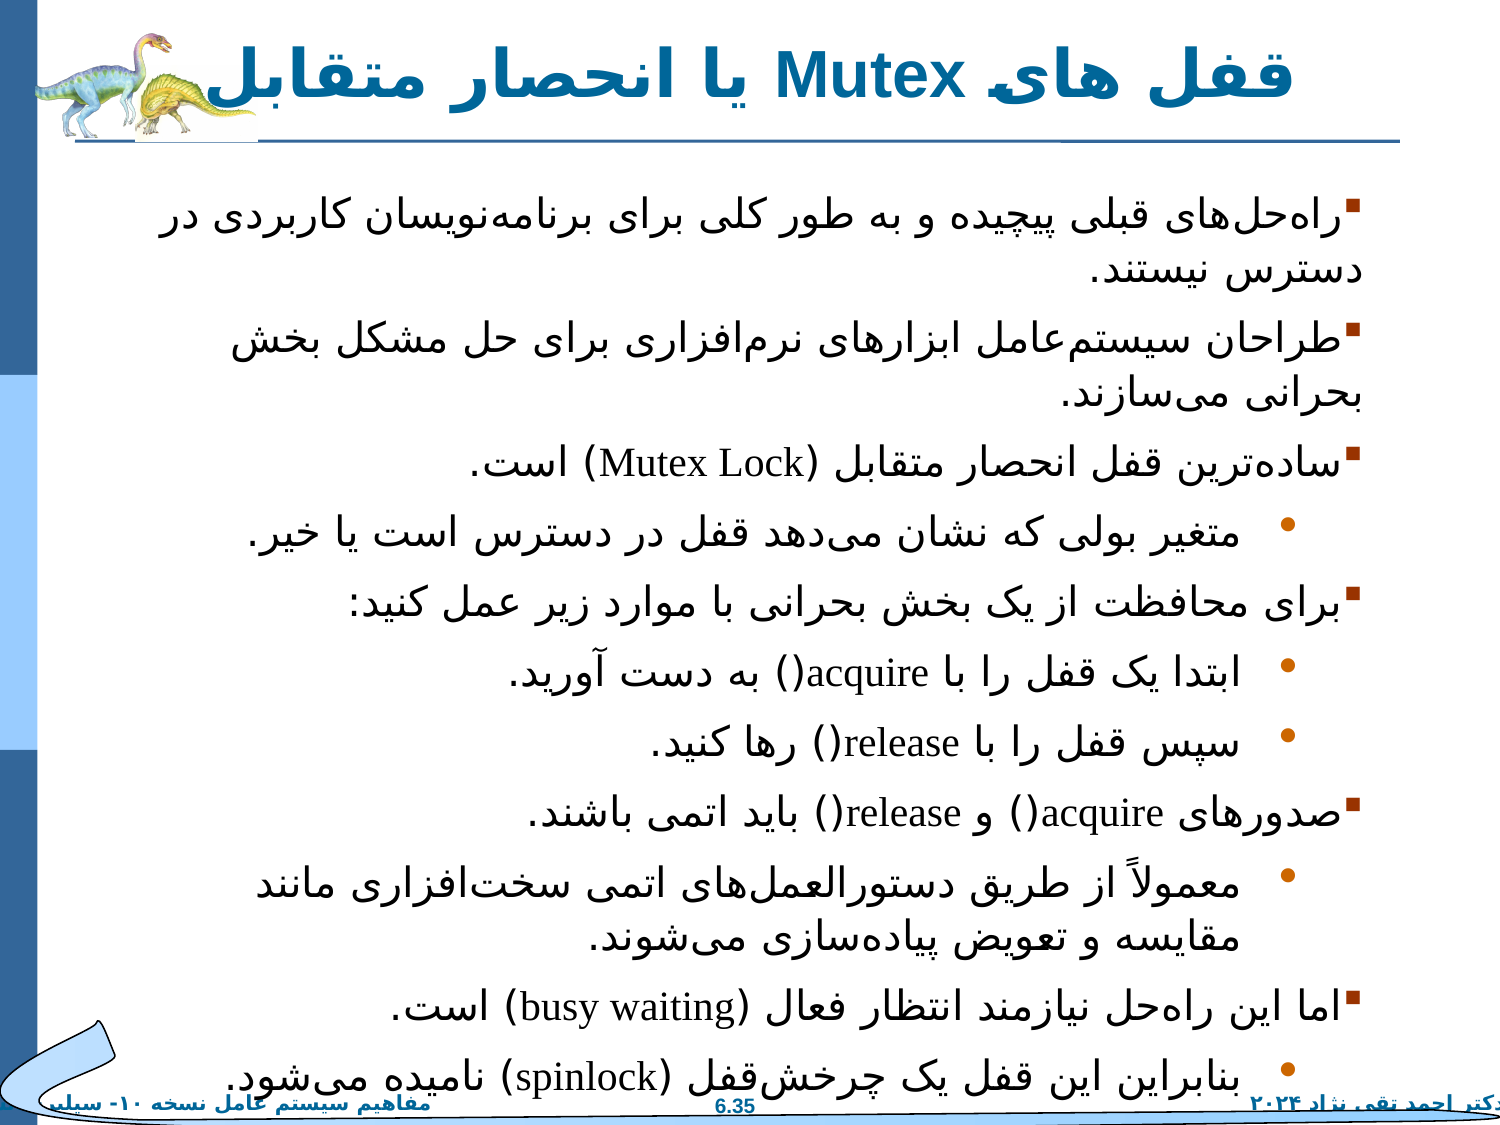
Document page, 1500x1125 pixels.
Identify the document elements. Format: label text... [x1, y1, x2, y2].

list راه‌حل‌های قبلی پیچیده و به طور کلی برای برنامه‌نویسان کاربردی در دسترس نیستند. طراحان سیستم‌عامل ابزارهای نرم‌افزاری برای حل مشکل بخش بحرانی می‌سازند. ساده‌ترین قفل انحصار متقابل (Mutex Lock) است. متغیر بولی که نشان می‌دهد قفل در دسترس است یا خیر. برای محافظت از یک بخش بحرانی با موارد زیر عمل کنید: ابتدا یک قفل را با acquire() به دست آورید. سپس قفل را با release() رها کنید. صدورهای acquire() و release() باید اتمی باشند. معمولاً از طریق دستورالعمل‌های اتمی سخت‌افزاری مانند مقایسه و تعویض پیاده‌سازی می‌شوند. اما این راه‌حل نیازمند انتظار فعال (busy waiting) است. بنابراین این قفل یک چرخش‌قفل (spinlock) نامیده می‌شود. [135, 176, 1379, 986]
title قفل های Mutex یا انحصار متقابل [75, 23, 1425, 119]
picture [18, 20, 258, 151]
